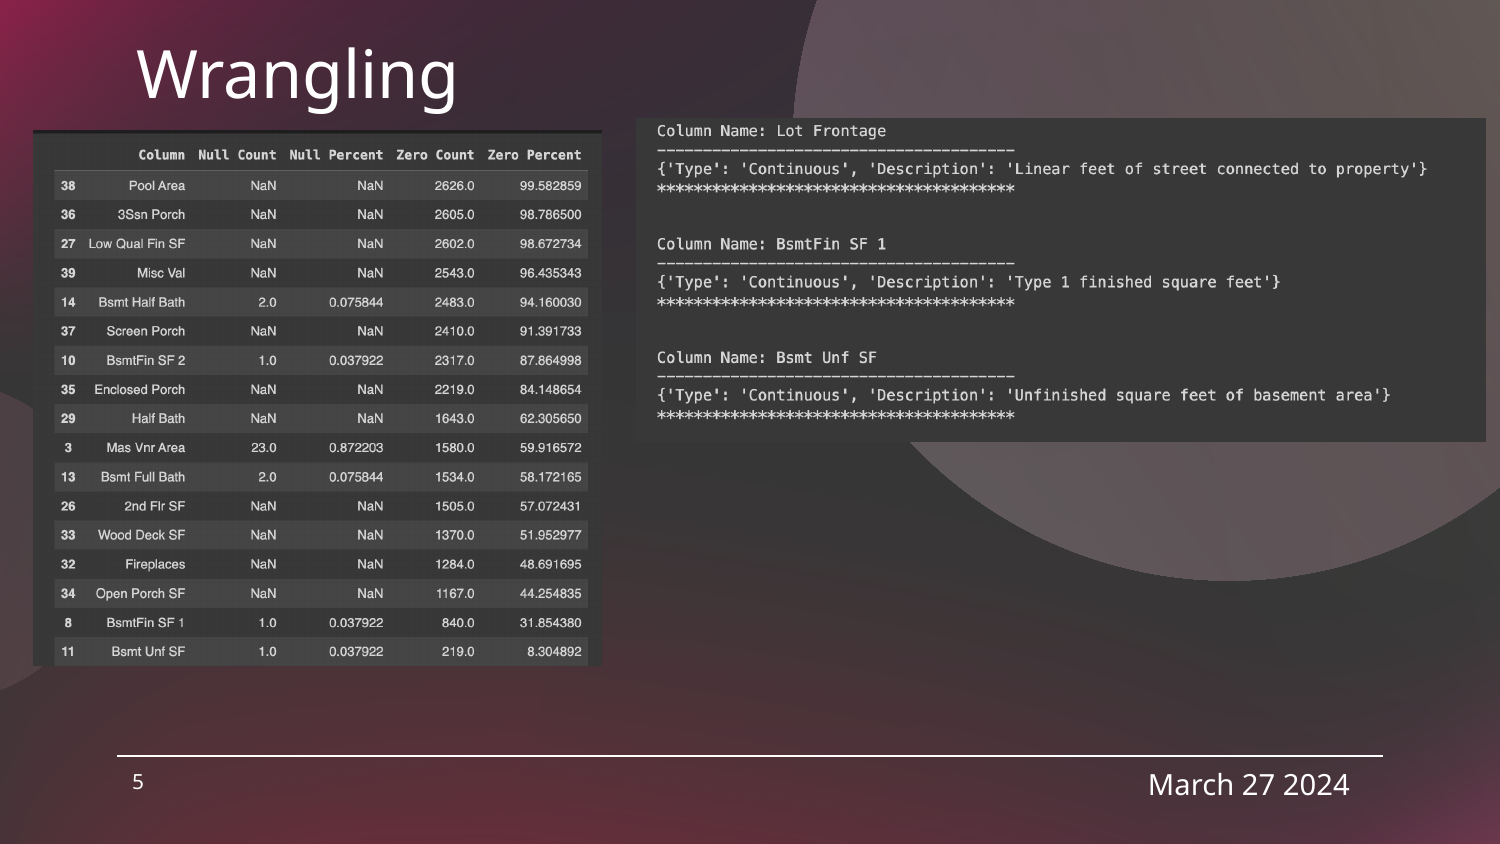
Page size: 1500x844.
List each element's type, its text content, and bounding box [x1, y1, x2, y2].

slide_number ‹#› [116, 757, 192, 808]
picture [0, 0, 1500, 844]
title Wrangling [13, 16, 583, 111]
subtitle March 27 2024 [1107, 776, 1391, 827]
